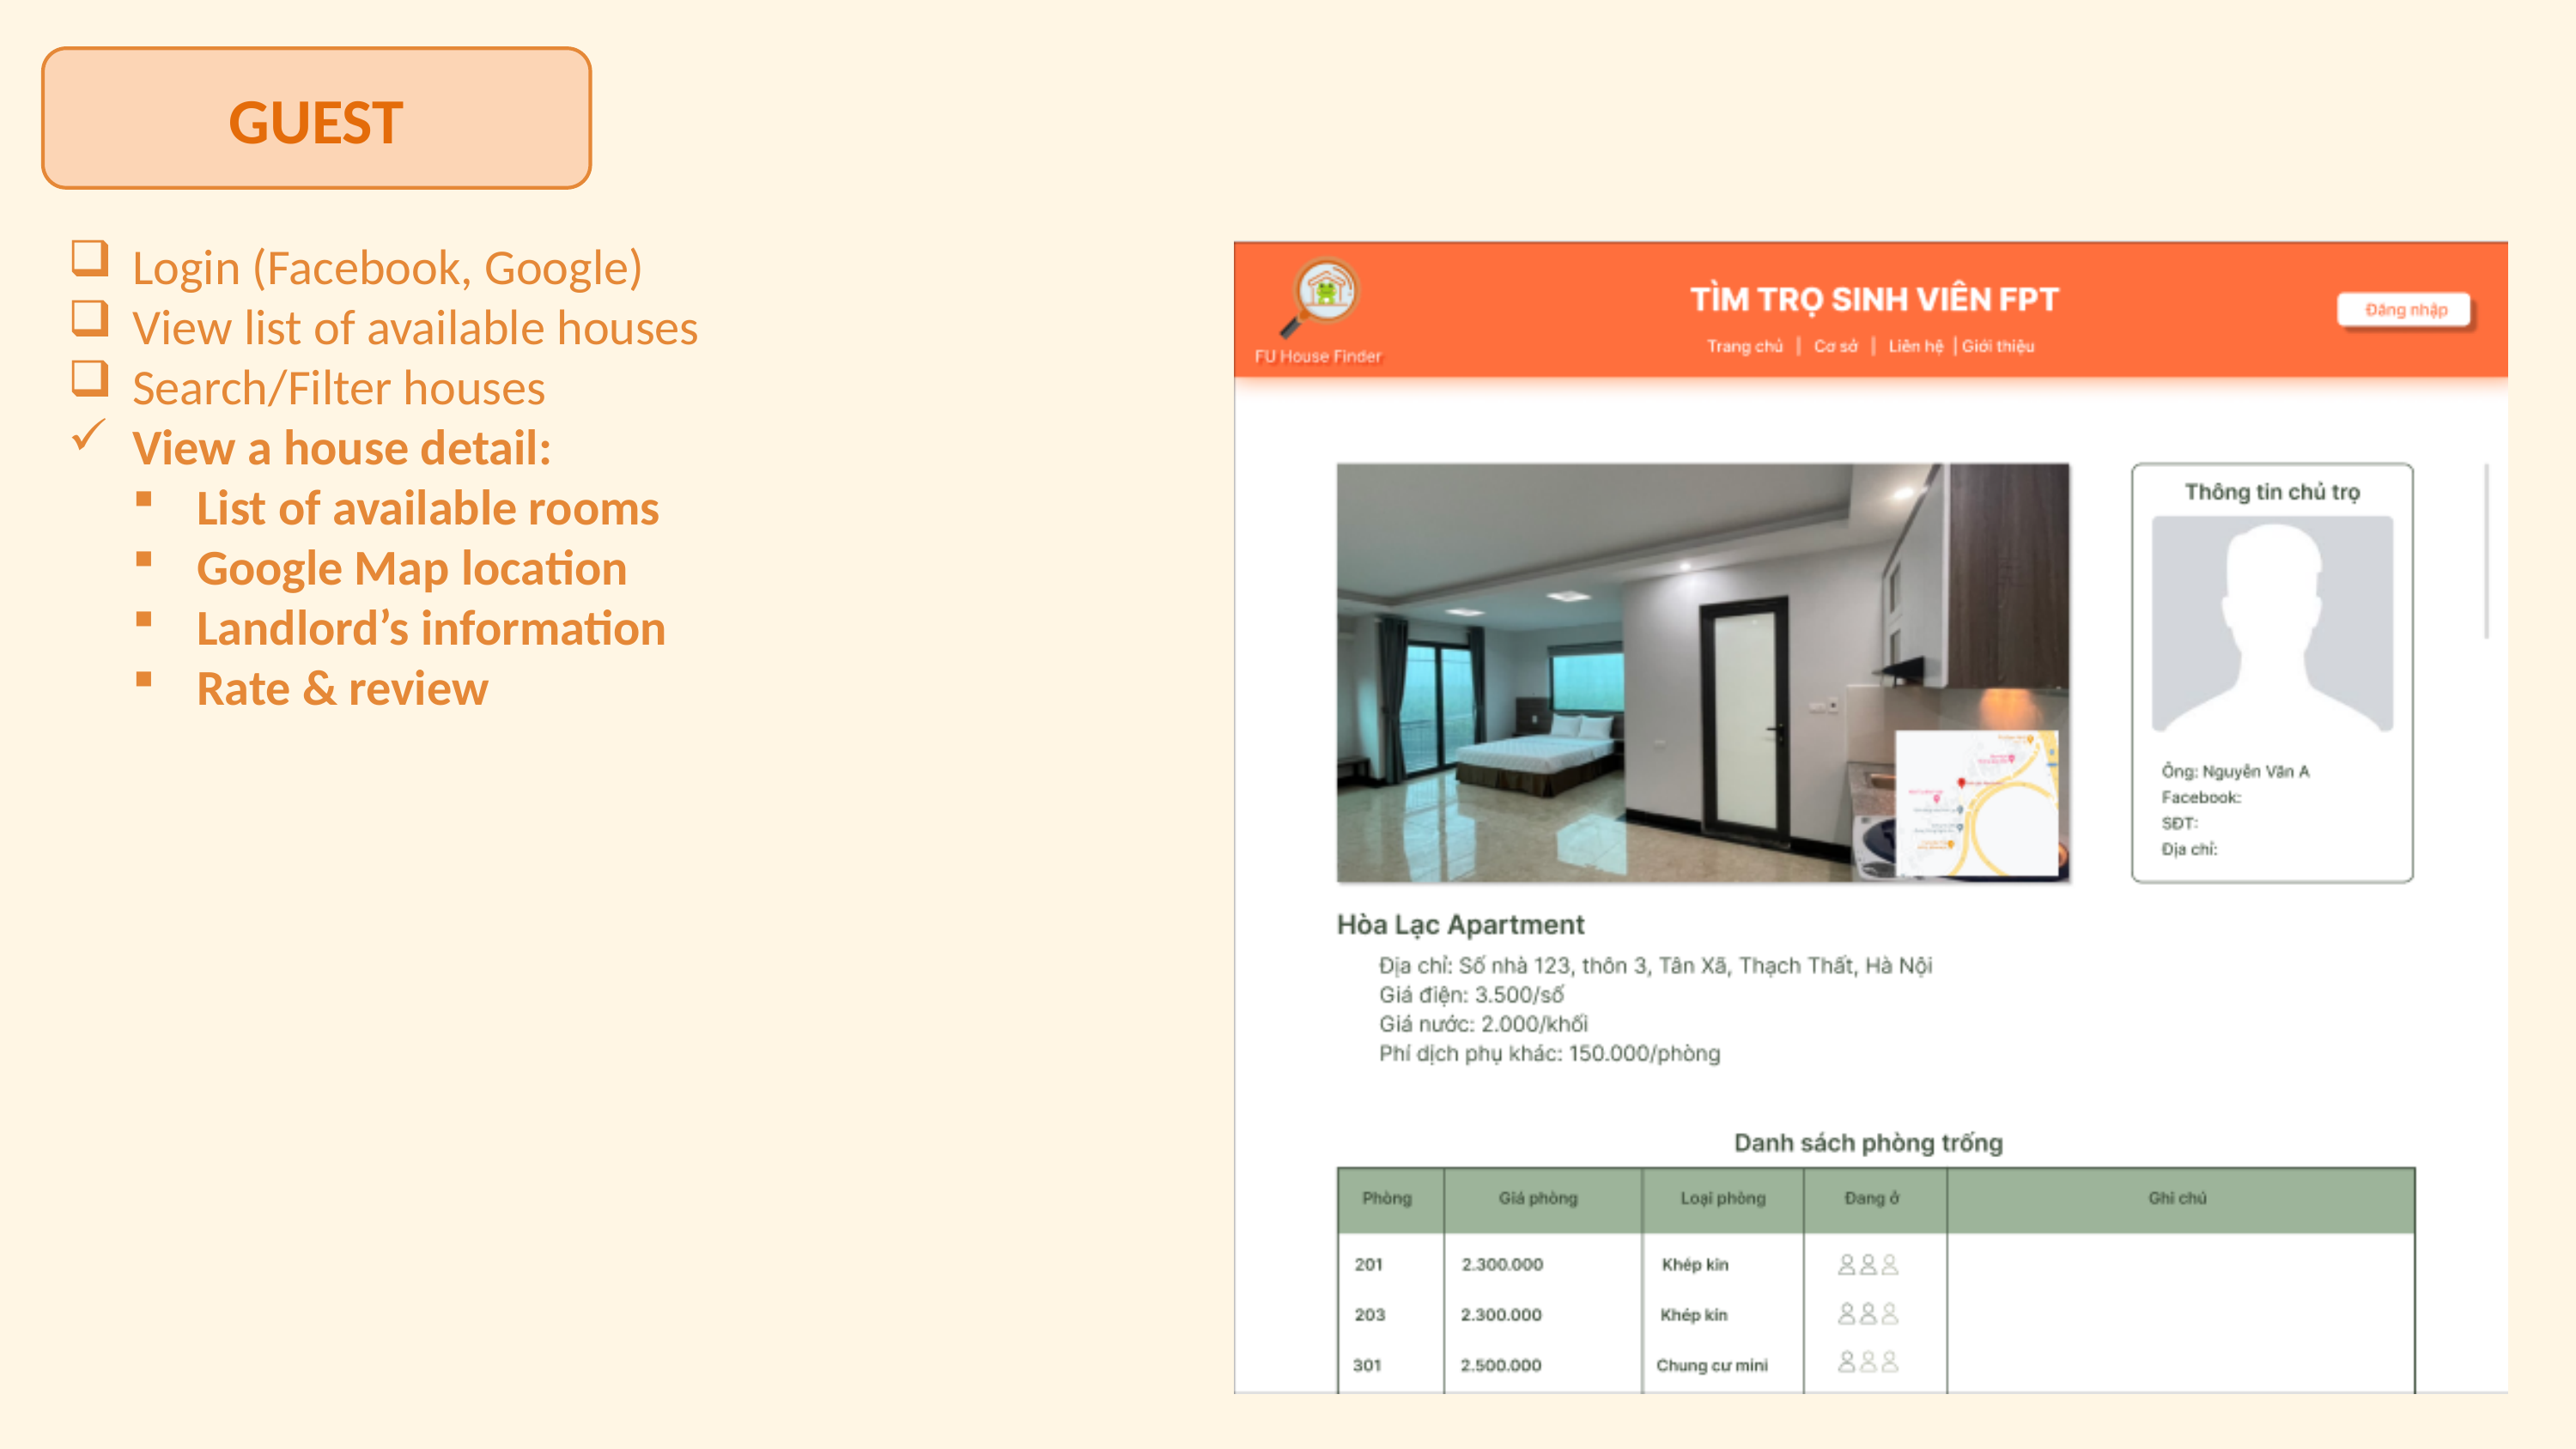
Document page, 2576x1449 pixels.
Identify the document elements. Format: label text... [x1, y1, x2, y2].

text_box Login (Facebook, Google) View list of available houses Search/Filter houses View a house detail: List of available rooms Google Map location Landlord’s information Rate & review [55, 228, 713, 722]
picture [1234, 240, 2508, 1394]
text_box GUEST [40, 46, 592, 190]
